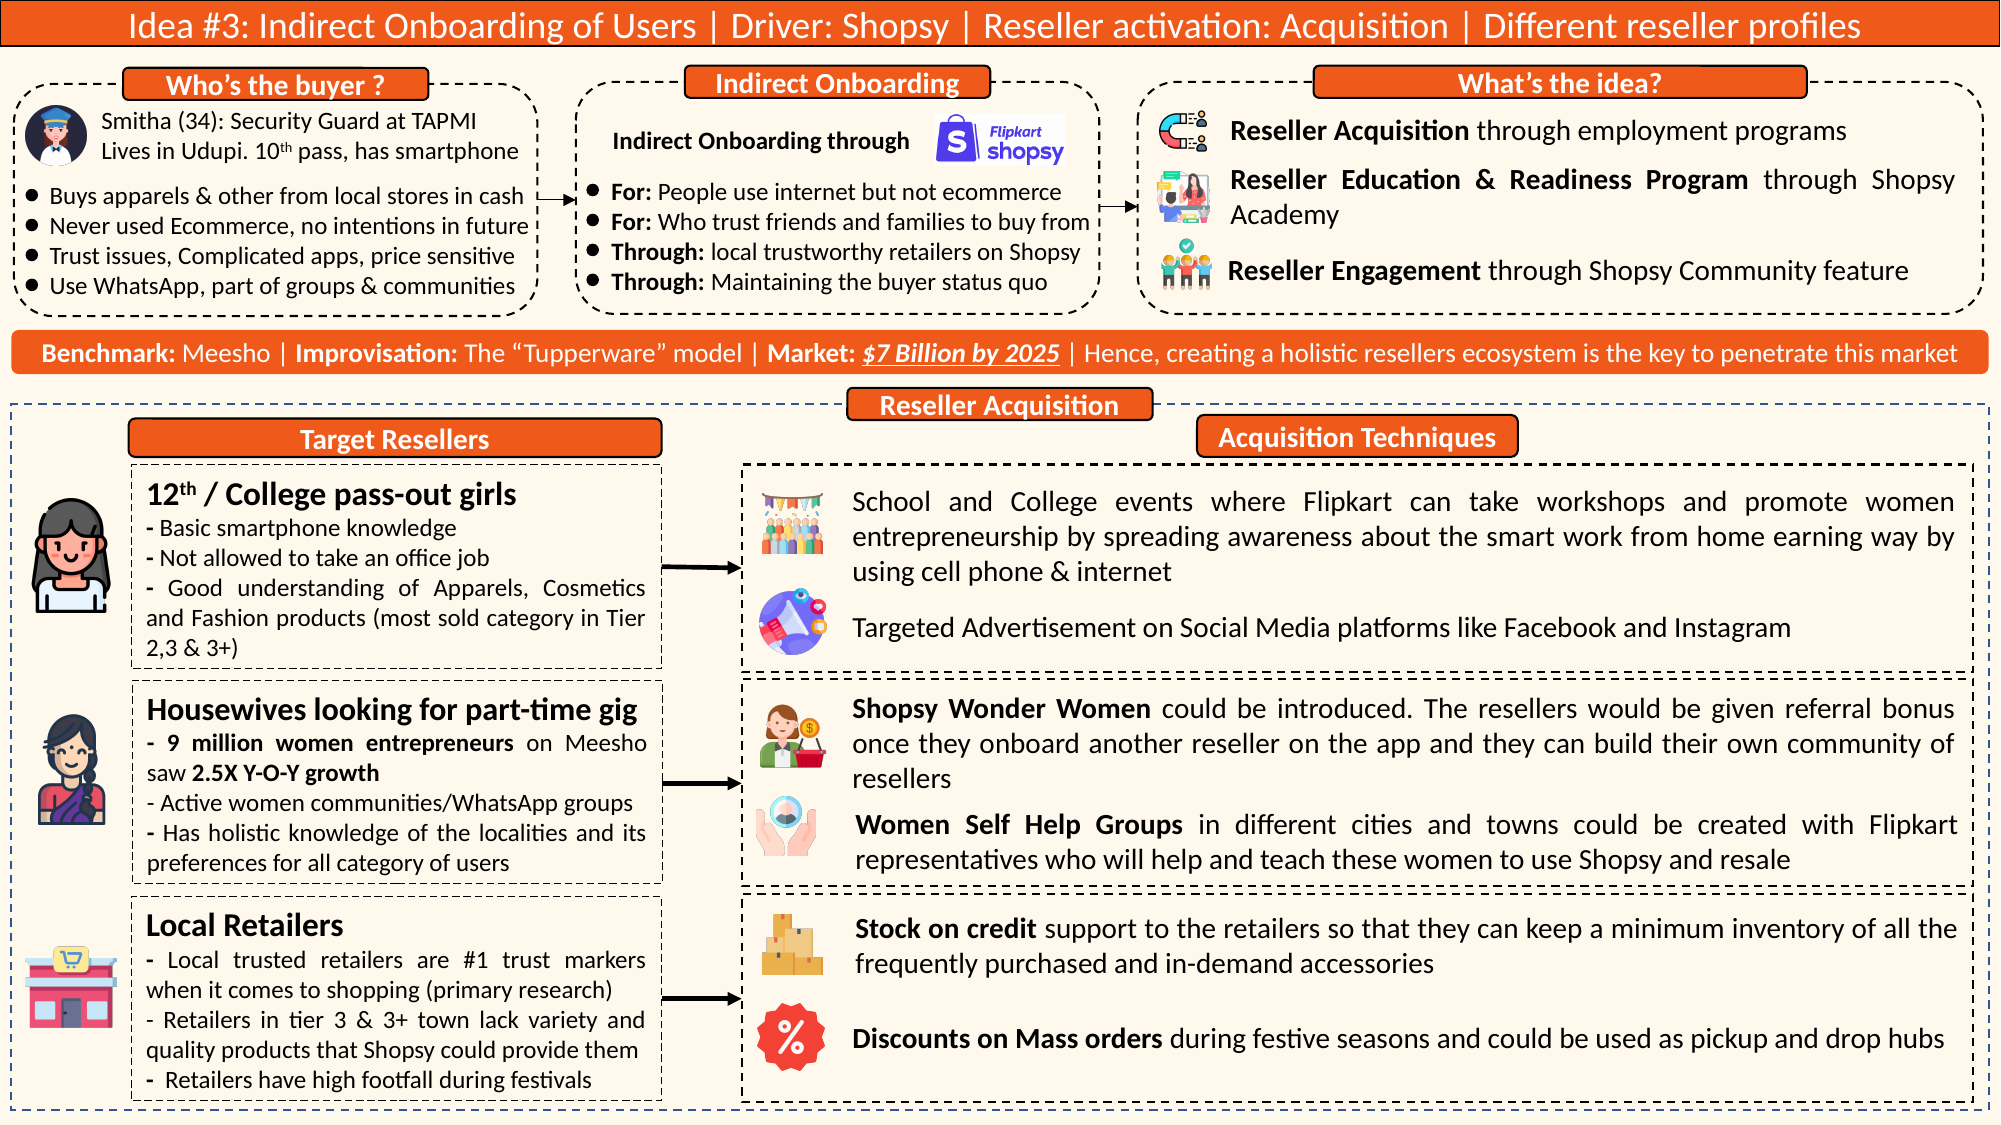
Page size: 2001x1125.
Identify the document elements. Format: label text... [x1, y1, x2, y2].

picture [935, 114, 1065, 166]
text_box Idea #3: Indirect Onboarding of Users | Driver: Shopsy | Reseller activation: Acquisition | Different reseller profiles [0, 0, 2000, 47]
picture [1157, 170, 1210, 223]
text_box Discounts on Mass orders during festive seasons and could be used as pickup and drop hubs [837, 1012, 1971, 1062]
picture [8, 705, 135, 833]
picture [25, 105, 87, 166]
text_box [575, 65, 1100, 314]
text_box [587, 184, 598, 286]
picture [757, 1003, 825, 1071]
text_box School and College events where Flipkart can take workshops and promote women entrepreneurship by spreading awareness about the smart work from home earning way by using cell phone & internet [837, 475, 1971, 595]
text_box [741, 678, 1974, 887]
picture [25, 941, 117, 1034]
text_box Targeted Advertisement on Social Media platforms like Facebook and Instagram [837, 600, 1946, 651]
picture [759, 702, 827, 770]
text_box Target Resellers [127, 417, 663, 459]
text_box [11, 67, 1989, 375]
picture [762, 493, 823, 554]
text_box Shopsy Wonder Women could be introduced. The resellers would be given referral bonus once they onboard another reseller on the app and they can build their own community of resellers [837, 681, 1971, 802]
text_box Acquisition Techniques [1195, 413, 1519, 458]
text_box Local Retailers - Local trusted retailers are #1 trust markers when it comes to shopping (primary research) - Retailers in tier 3 & 3+ town lack variety and quality products that Shopsy could provide them - Retailers have high footfall during festivals [131, 896, 662, 1101]
text_box Women Self Help Groups in different cities and towns could be created with Flipkart representatives who will help and teach these women to use Shopsy and resale [840, 797, 1974, 883]
text_box Reseller Acquisition [846, 386, 1154, 422]
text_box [1137, 65, 1983, 314]
picture [1159, 107, 1207, 155]
text_box Housewives looking for part-time gig - 9 million women entrepreneurs on Meesho saw 2.5X Y-O-Y growth - Active women communities/WhatsApp groups - Has holistic knowledge of the localities and its preferences for all category of users [132, 680, 663, 884]
text_box 12th / College pass-out girls - Basic smartphone knowledge - Not allowed to take an office job - Good understanding of Apparels, Cosmetics and Fashion products (most sold category in Tier 2,3 & 3+) [131, 464, 662, 669]
picture [762, 914, 823, 975]
picture [13, 498, 129, 613]
picture [756, 796, 816, 856]
text_box [10, 403, 1990, 1111]
text_box [741, 893, 1974, 1103]
text_box Stock on credit support to the retailers so that they can keep a minimum inventory of all the frequently purchased and in-demand accessories [840, 902, 1974, 987]
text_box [26, 189, 38, 291]
picture [759, 588, 827, 655]
picture [1158, 235, 1215, 293]
text_box [741, 463, 1974, 673]
